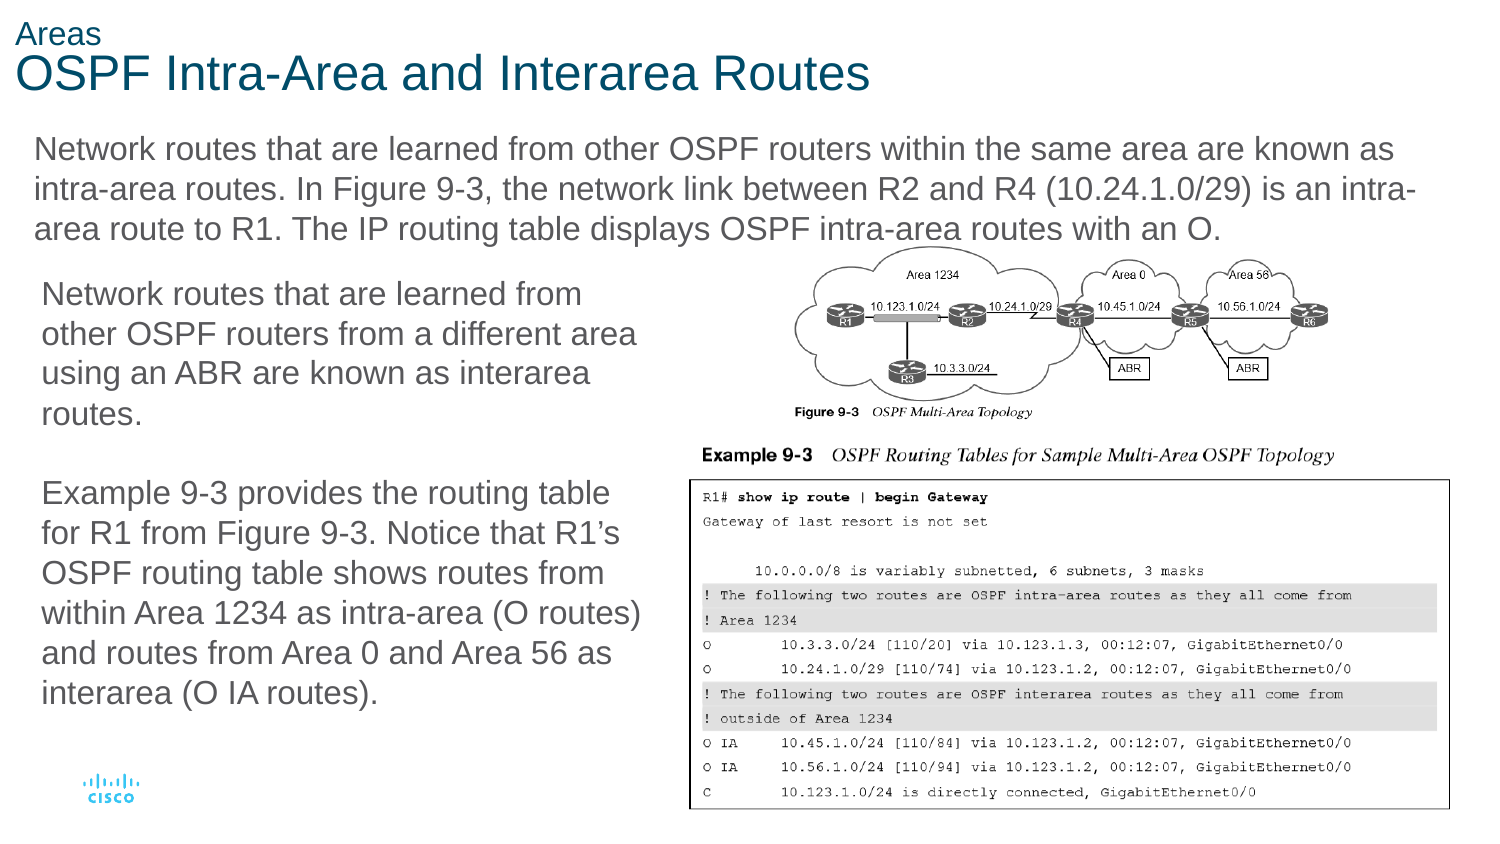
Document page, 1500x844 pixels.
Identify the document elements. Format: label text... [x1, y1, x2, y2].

picture [676, 440, 1474, 817]
text_box Network routes that are learned from other OSPF routers from a different area using an ABR are known as interarea routes. Example 9-3 provides the routing table for R1 from Figure 9-3. Notice that R1’s OSPF routing table shows routes from within Area 1234 as intra-area (O routes) and routes from Area 0 and Area 56 as interarea (O IA routes). [26, 264, 662, 759]
picture [775, 239, 1342, 423]
text_box Network routes that are learned from other OSPF routers within the same area are known as intra-area routes. In Figure 9-3, the network link between R2 and R4 (10.24.1.0/29) is an intra-area route to R1. The IP routing table displays OSPF intra-area routes with an O. [19, 120, 1481, 255]
title Areas OSPF Intra-Area and Interarea Routes [0, 0, 1500, 121]
